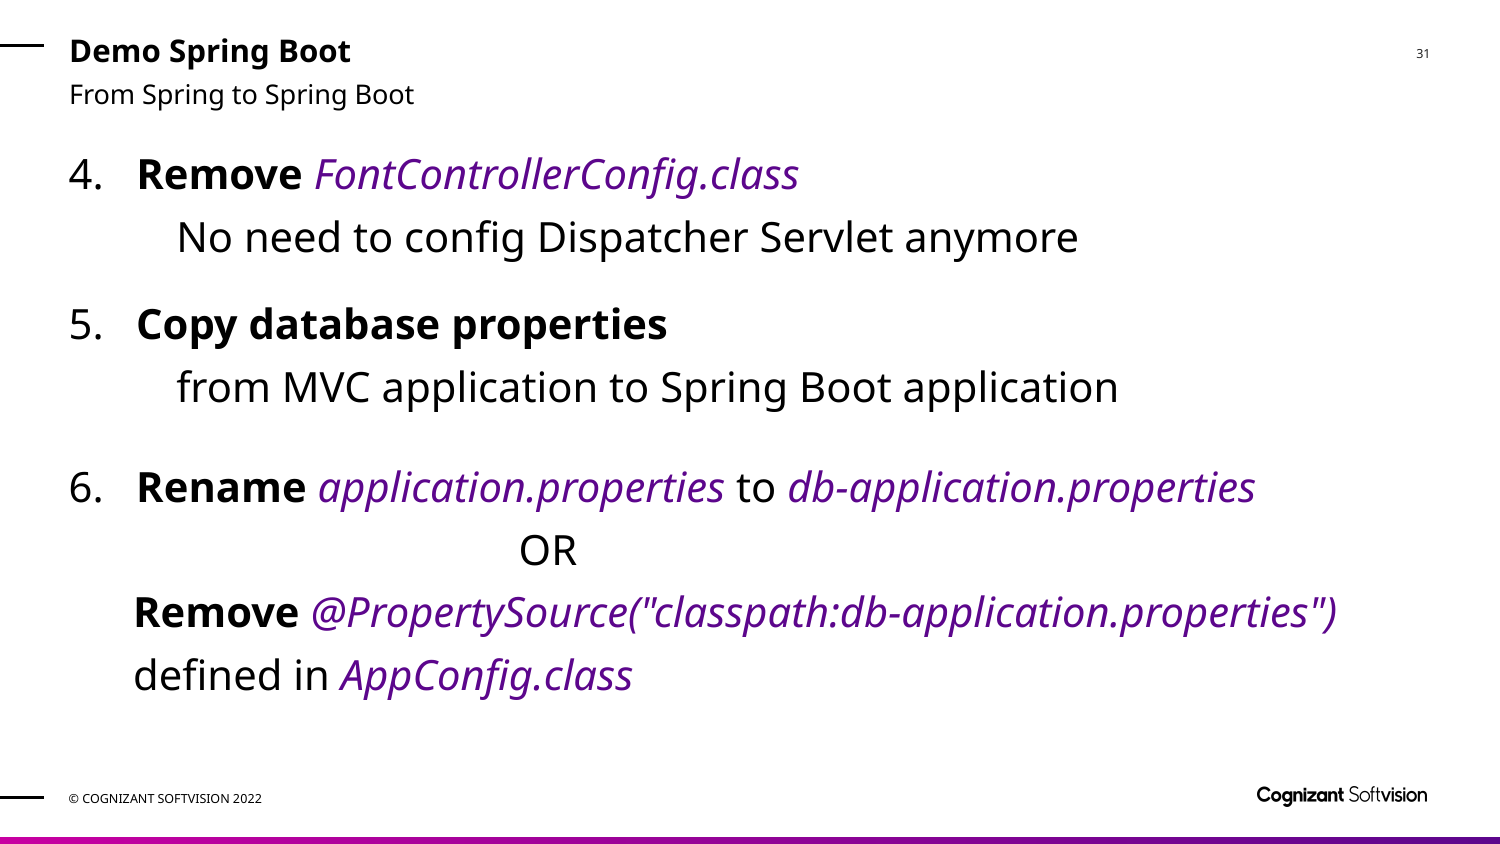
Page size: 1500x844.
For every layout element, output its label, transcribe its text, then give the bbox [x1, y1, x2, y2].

list 4. Remove FontControllerConfig.class No need to config Dispatcher Servlet anymore 5. Copy database properties from MVC application to Spring Boot application 6. Rename application.properties to db-application.properties OR Remove @PropertySource("classpath:db-application.properties") defined in AppConfig.class [68, 115, 1357, 732]
picture [1257, 786, 1427, 807]
title Demo Spring Boot [69, 28, 1272, 72]
title From Spring to Spring Boot [69, 72, 1272, 116]
